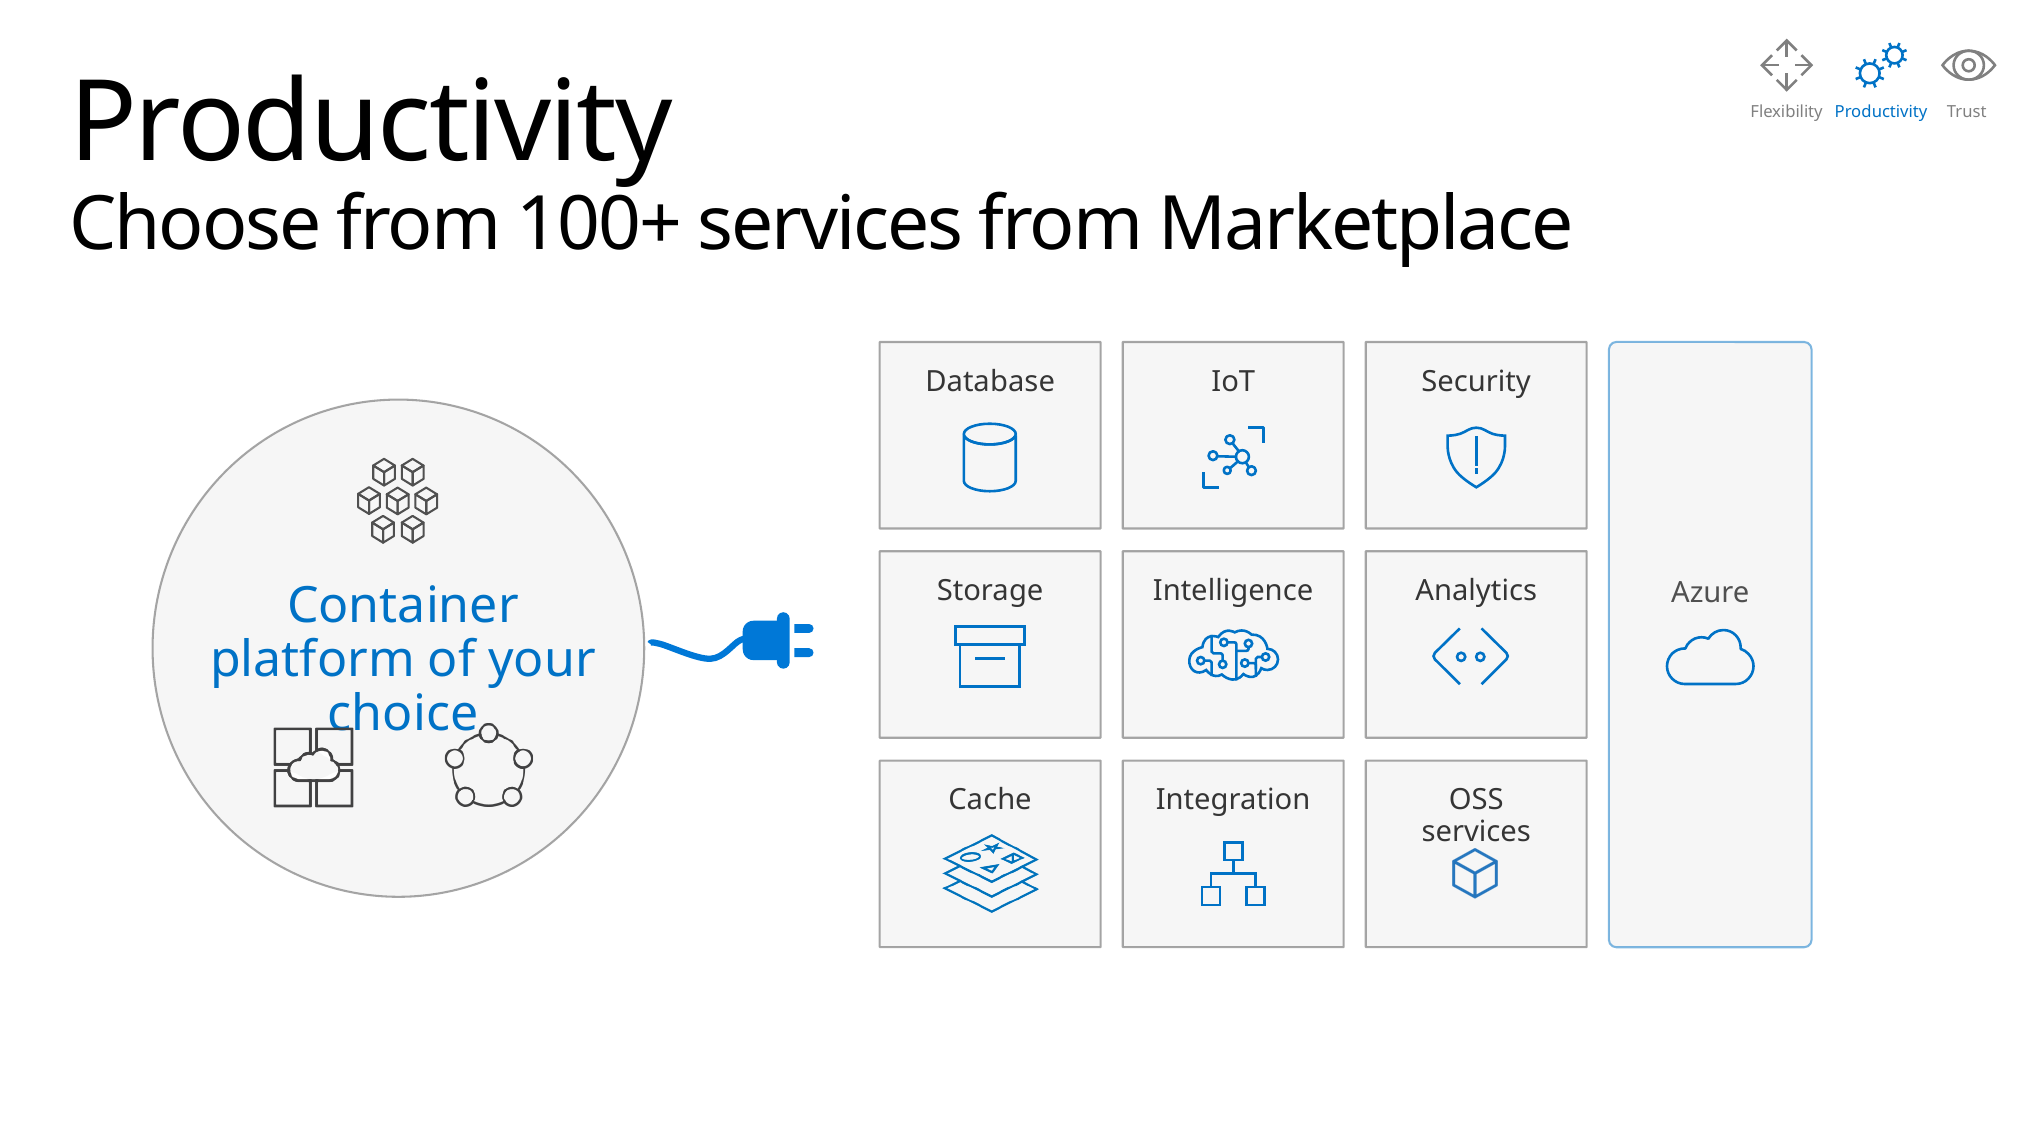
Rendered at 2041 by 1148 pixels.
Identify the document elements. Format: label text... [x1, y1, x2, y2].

text_box Productivity [1856, 103, 1929, 122]
text_box OSS services [1365, 760, 1587, 948]
text_box [963, 423, 1016, 492]
text_box [637, 585, 645, 712]
text_box [1208, 435, 1256, 476]
text_box [1667, 630, 1754, 684]
text_box [1779, 40, 1795, 48]
text_box [1608, 341, 1813, 949]
text_box [1189, 630, 1279, 680]
text_box Azure [1656, 569, 1765, 616]
text_box [1942, 50, 1995, 80]
text_box [1433, 629, 1466, 684]
text_box Storage [879, 550, 1101, 738]
text_box Database [879, 341, 1101, 529]
text_box Integration [1122, 760, 1344, 948]
picture [271, 725, 355, 809]
text_box [172, 749, 624, 898]
text_box Intelligence [1122, 550, 1344, 738]
picture [942, 833, 1039, 915]
text_box Security [1365, 341, 1587, 529]
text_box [749, 604, 807, 677]
text_box [151, 398, 633, 740]
text_box Container platform of your choice [169, 571, 637, 749]
text_box [1882, 43, 1907, 68]
text_box [1856, 59, 1884, 88]
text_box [356, 456, 439, 545]
picture [1426, 832, 1523, 915]
text_box Trust [1942, 103, 1996, 122]
text_box [1201, 842, 1265, 905]
text_box Analytics [1365, 550, 1587, 738]
text_box [1203, 473, 1218, 488]
title Productivity Choose from 100+ services from Marketplace [45, 48, 1856, 200]
text_box [1447, 427, 1505, 488]
text_box [955, 626, 1025, 687]
text_box [1476, 629, 1508, 684]
text_box [649, 637, 749, 660]
text_box Cache [879, 760, 1101, 948]
picture [443, 719, 535, 810]
text_box IoT [1122, 341, 1344, 529]
text_box [1248, 427, 1264, 442]
